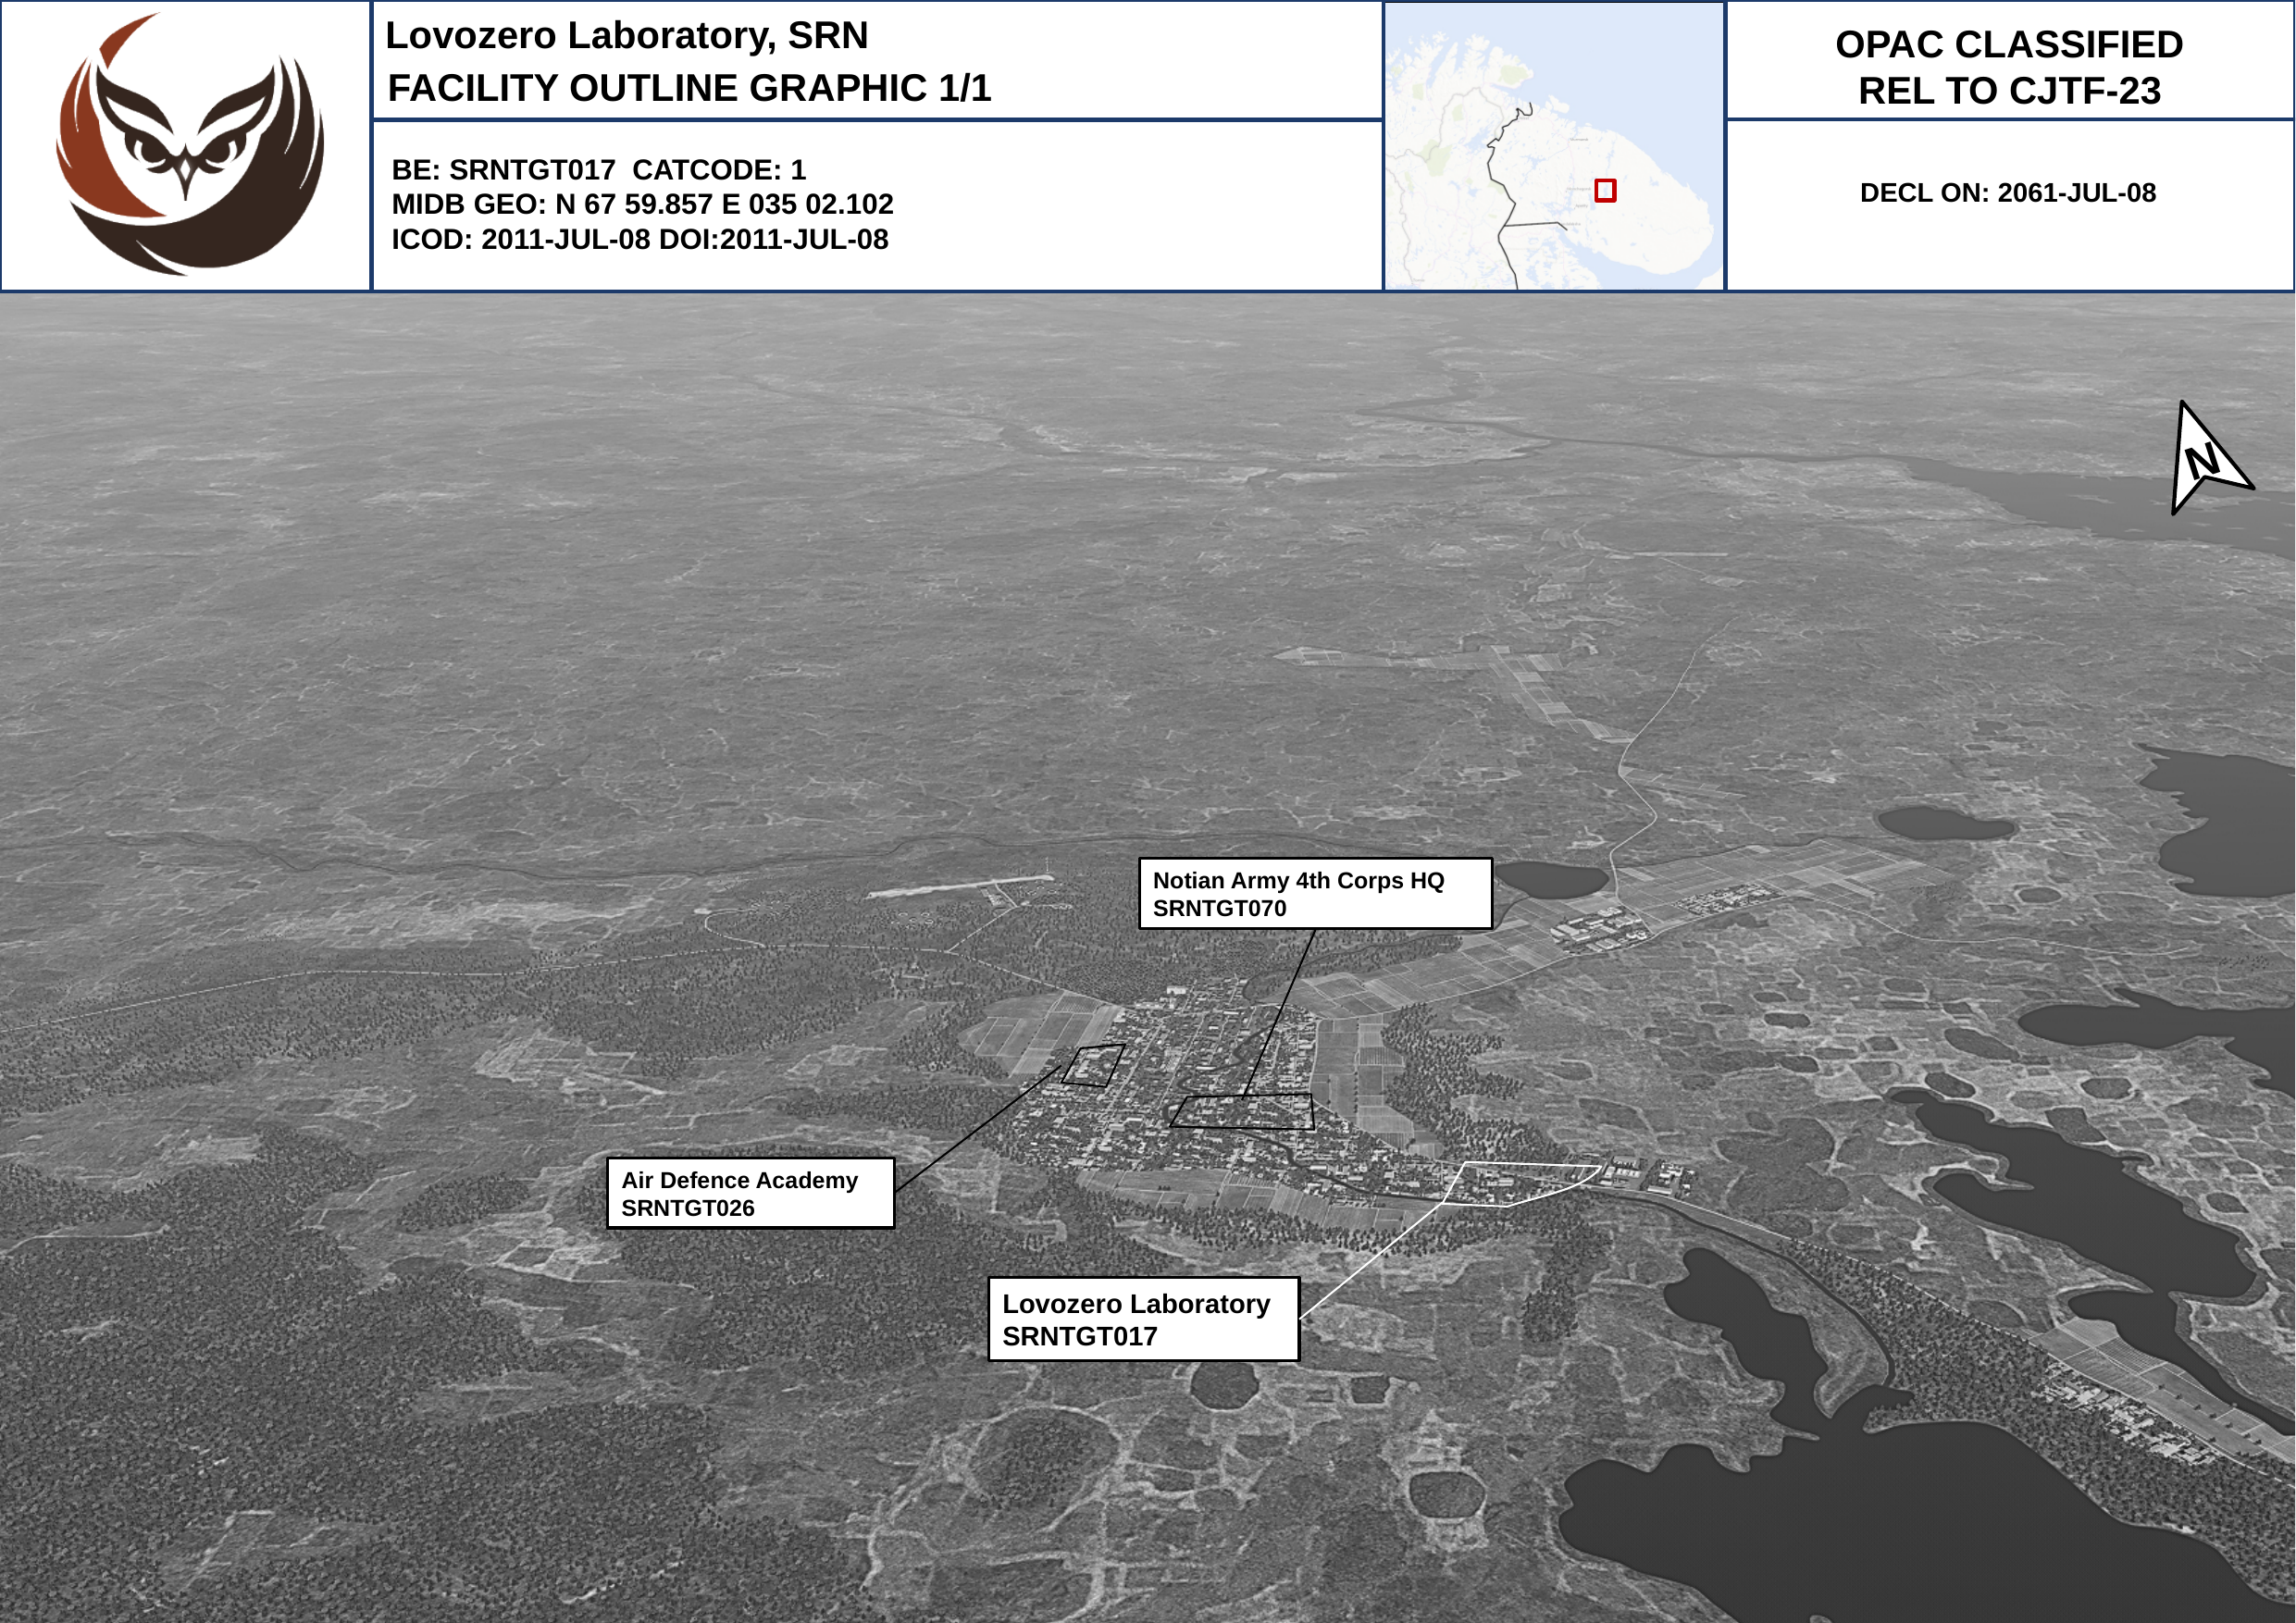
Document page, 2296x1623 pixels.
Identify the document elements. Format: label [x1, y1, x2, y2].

text_box [0, 0, 2296, 302]
text_box [1241, 928, 1317, 1101]
text_box [2154, 399, 2240, 505]
text_box [894, 1082, 1062, 1194]
picture [0, 302, 2296, 1623]
text_box [1298, 1202, 1443, 1319]
